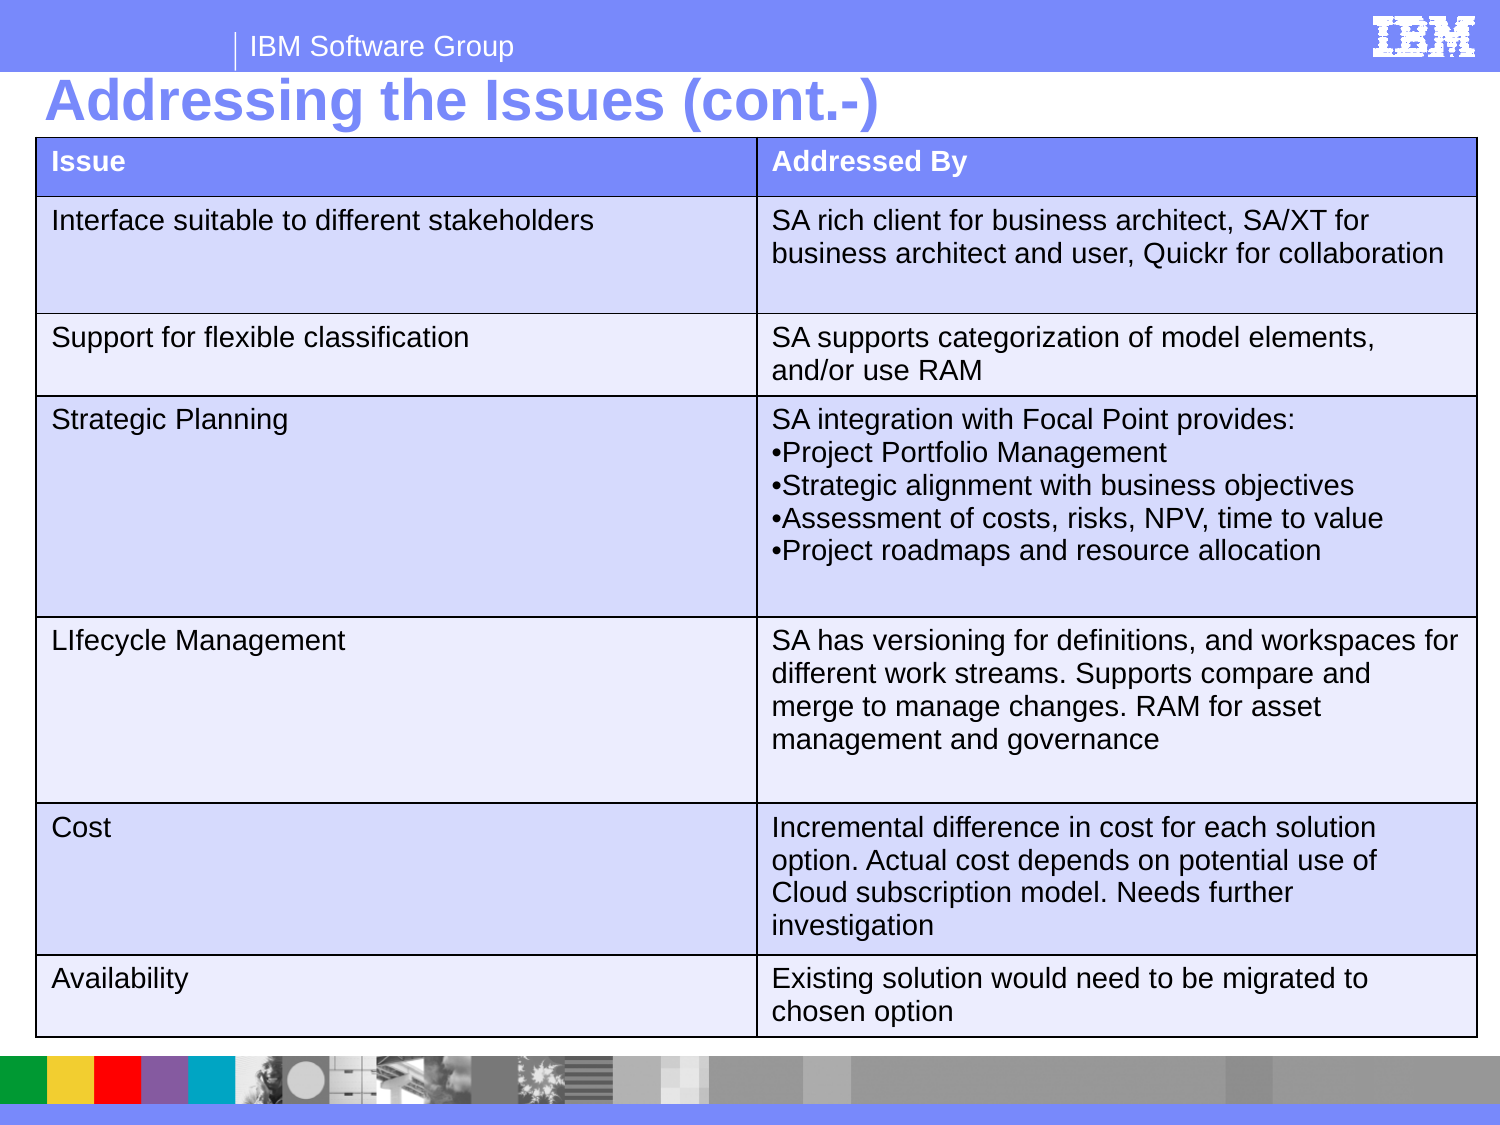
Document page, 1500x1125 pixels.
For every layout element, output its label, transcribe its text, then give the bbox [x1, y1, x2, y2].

table_cell SA has versioning for definitions, and workspaces for different work streams. Supports compare and merge to manage changes. RAM for asset management and governance [758, 618, 1476, 802]
table_cell SA supports categorization of model elements, and/or use RAM [758, 314, 1476, 395]
table_cell Interface suitable to different stakeholders [37, 197, 756, 313]
table_header Issue [37, 138, 756, 196]
table_cell Support for flexible classification [37, 314, 756, 395]
table_header Addressed By [758, 138, 1476, 196]
picture [0, 1056, 1500, 1104]
table_cell Existing solution would need to be migrated to chosen option [758, 956, 1476, 1036]
table_cell Strategic Planning [37, 397, 756, 616]
table_cell Incremental difference in cost for each solution option. Actual cost depends on potential use of Cloud subscription model. Needs further investigation [758, 804, 1476, 954]
table_cell Availability [37, 956, 756, 1036]
table_cell Cost [37, 804, 756, 954]
table_cell SA rich client for business architect, SA/XT for business architect and user, Quickr for collaboration [758, 197, 1476, 313]
table_cell SA integration with Focal Point provides: Project Portfolio Management Strategic alignment with business objectives Assessment of costs, risks, NPV, time to value Project roadmaps and resource allocation [758, 397, 1476, 616]
title Addressing the Issues (cont.-) [29, 62, 1380, 141]
table_cell LIfecycle Management [37, 618, 756, 802]
